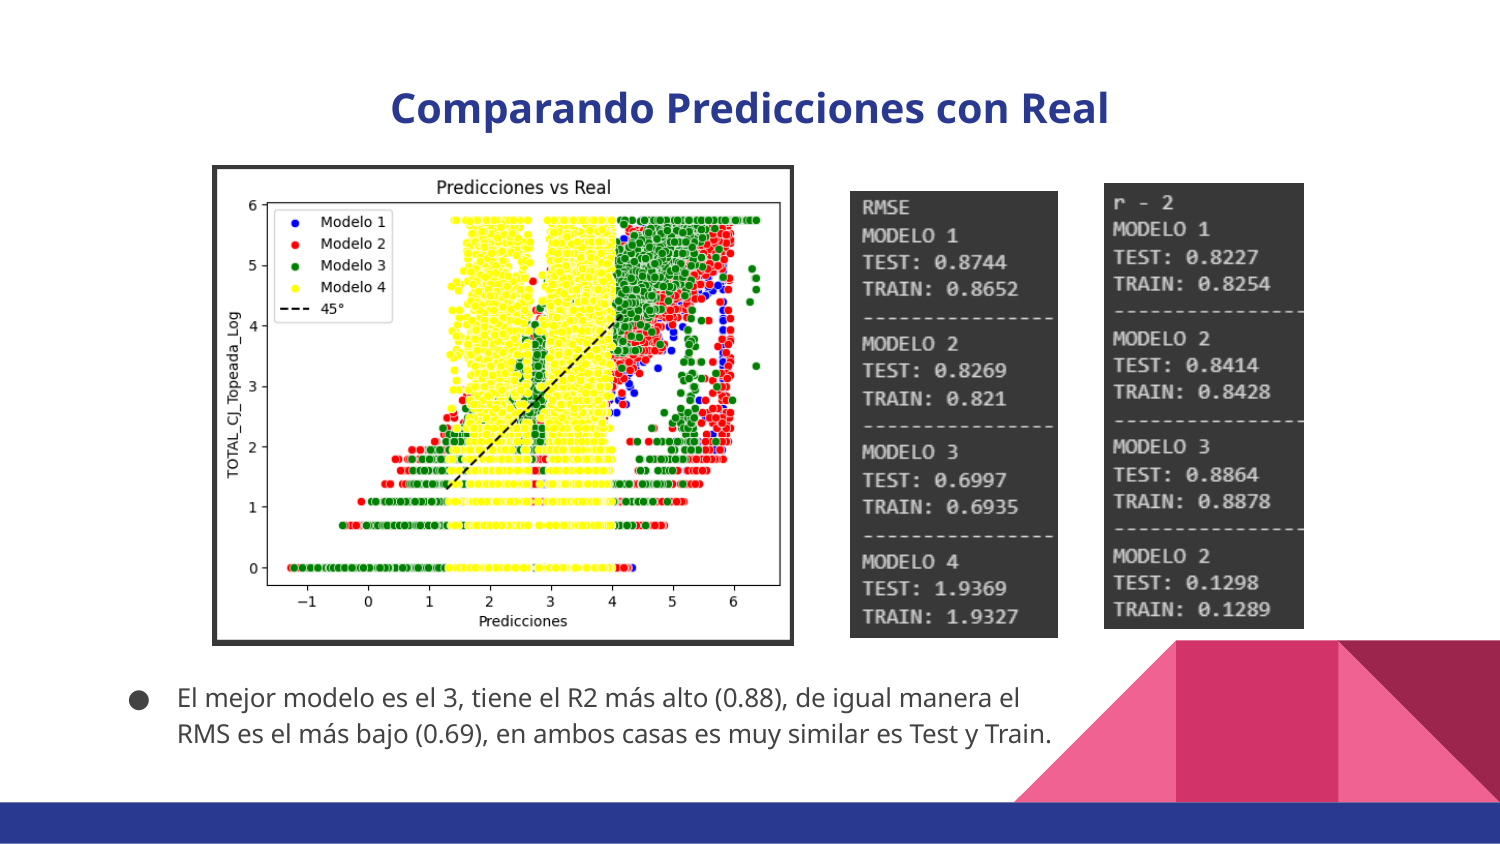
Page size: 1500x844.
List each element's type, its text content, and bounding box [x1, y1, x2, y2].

picture [849, 191, 1059, 638]
picture [1104, 182, 1304, 629]
title Comparando Predicciones con Real [51, 67, 1449, 167]
list El mejor modelo es el 3, tiene el R2 más alto (0.88), de igual manera el RMS es el más bajo (0.69), en ambos casas es muy similar es Test y Train. [89, 662, 1070, 796]
picture [211, 165, 794, 647]
